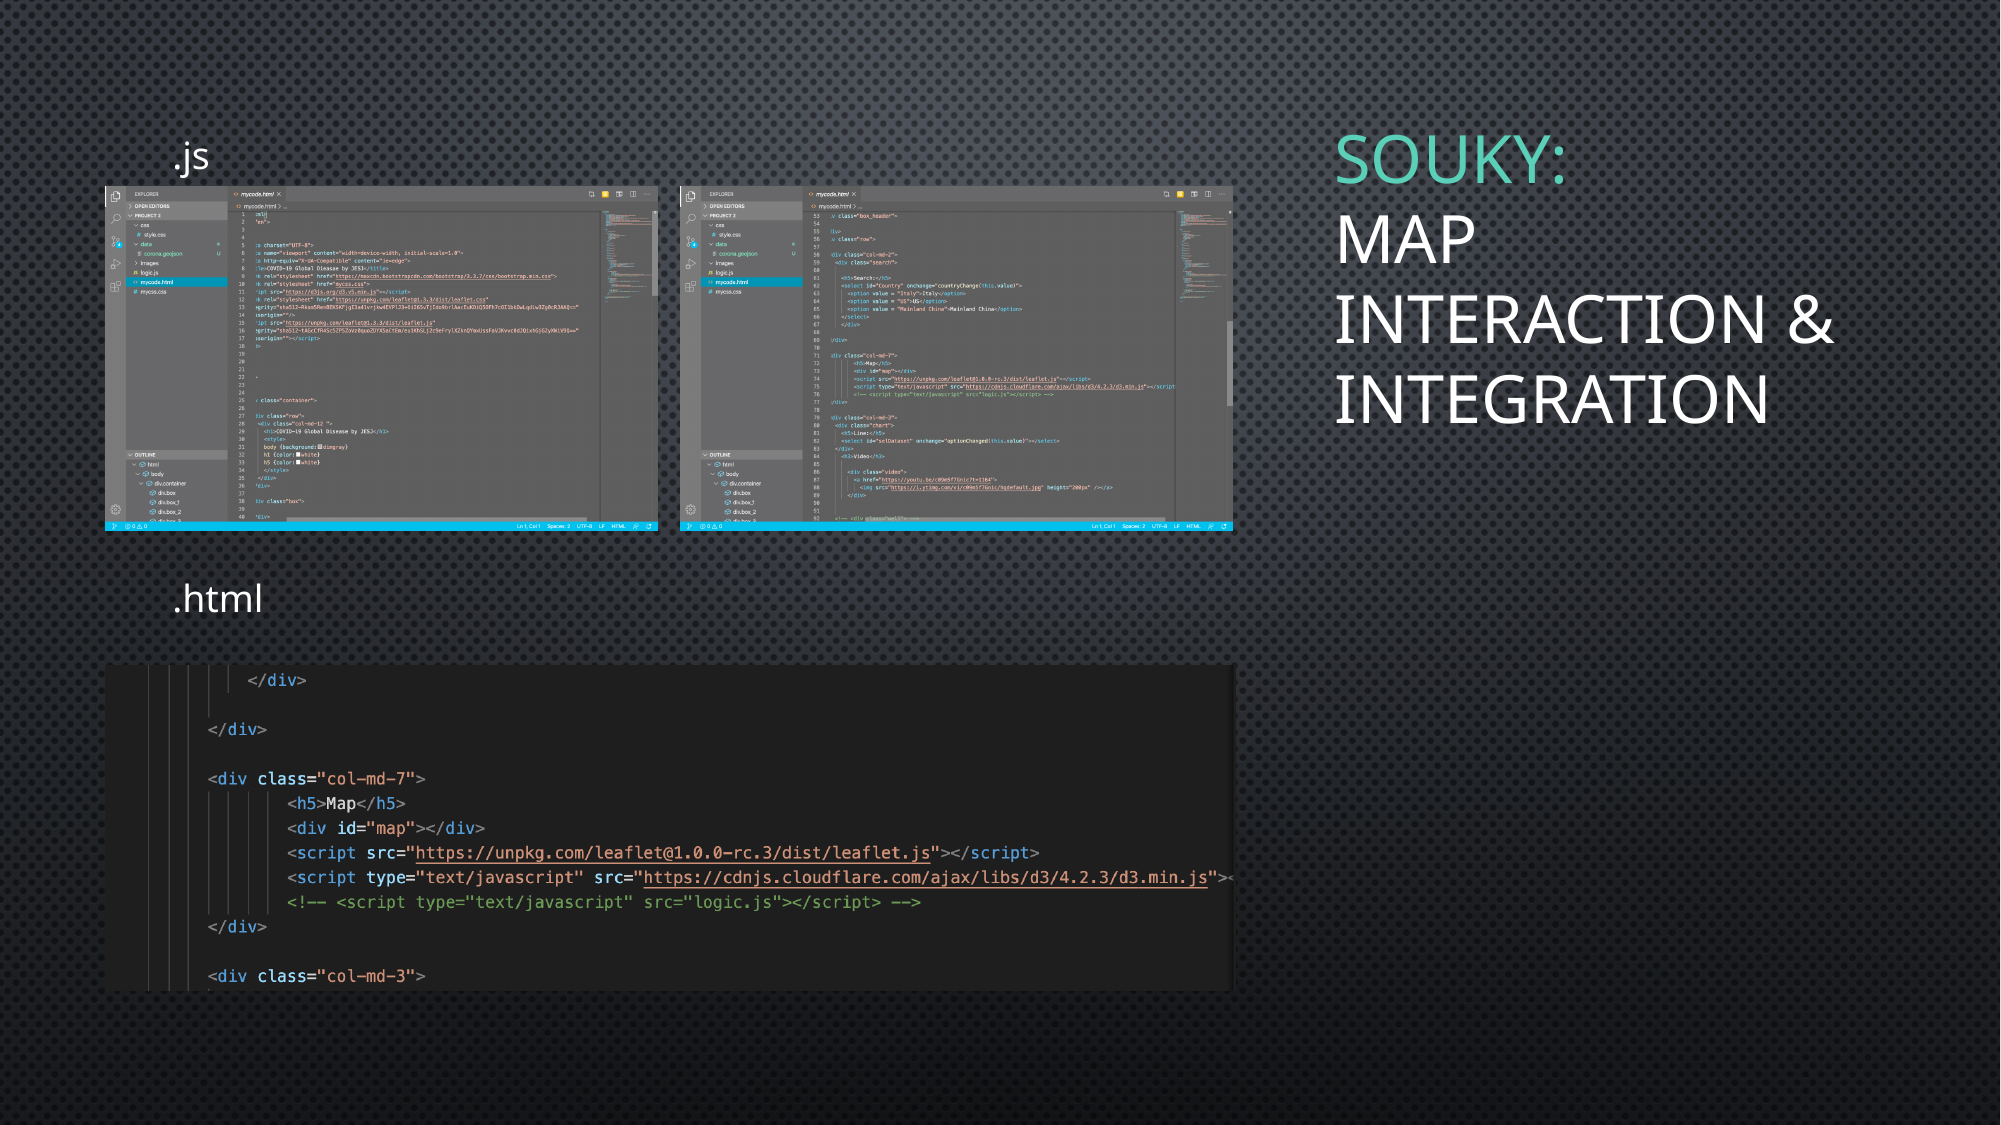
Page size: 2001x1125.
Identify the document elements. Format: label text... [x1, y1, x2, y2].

title Souky: Map interaction & Integration [1319, 99, 1913, 445]
picture [105, 185, 658, 521]
text_box [0, 0, 2000, 1125]
text_box .html [157, 567, 1258, 628]
picture [105, 665, 1236, 991]
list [680, 185, 1233, 531]
text_box .js [157, 124, 1258, 185]
